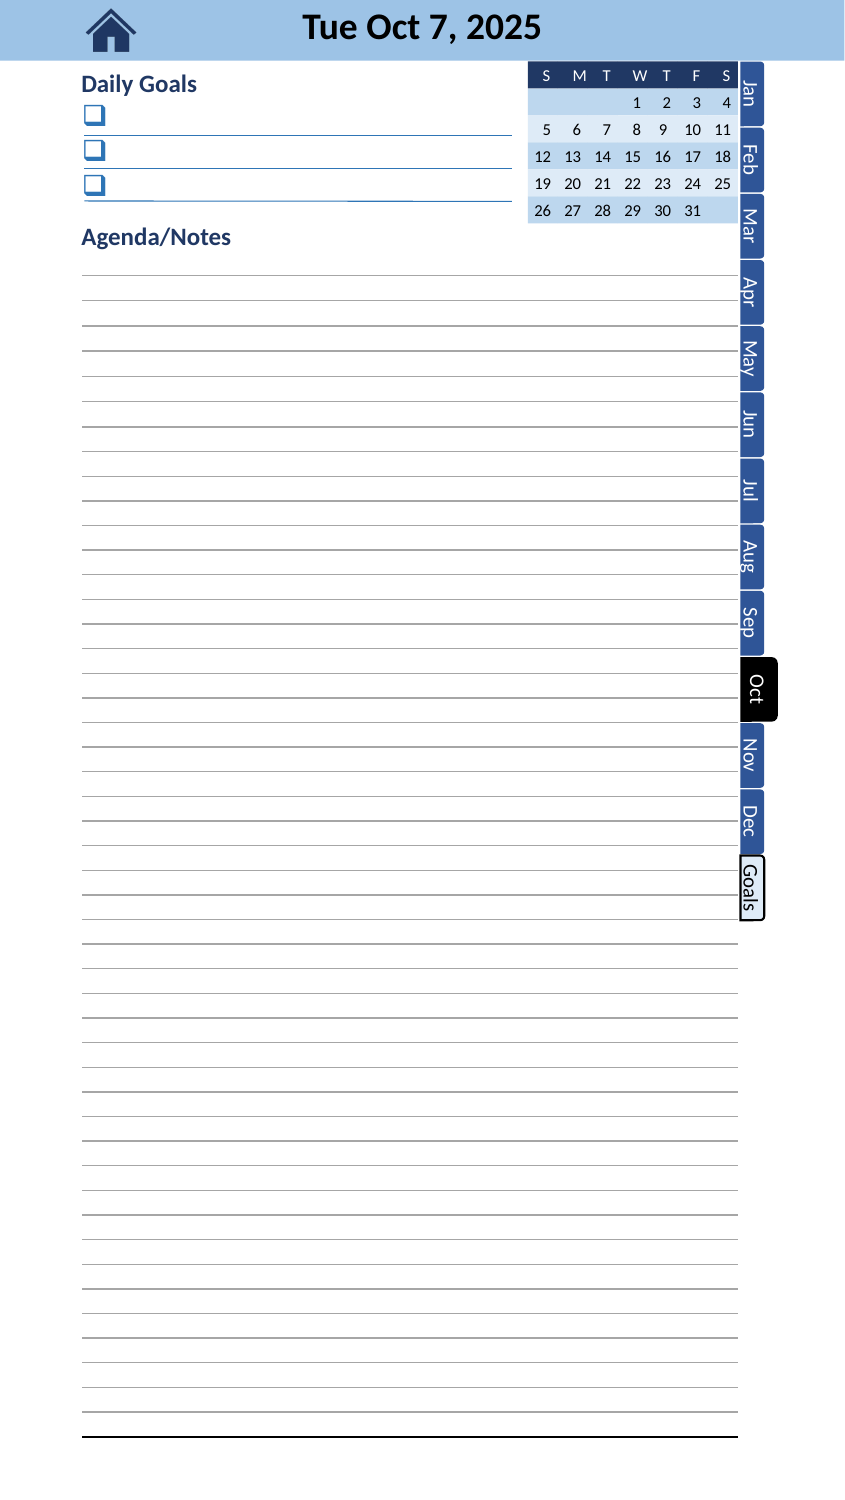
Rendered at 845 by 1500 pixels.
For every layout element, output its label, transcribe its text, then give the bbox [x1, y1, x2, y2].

list Tue Oct 7, 2025 [190, 0, 655, 61]
picture [82, 1, 140, 59]
